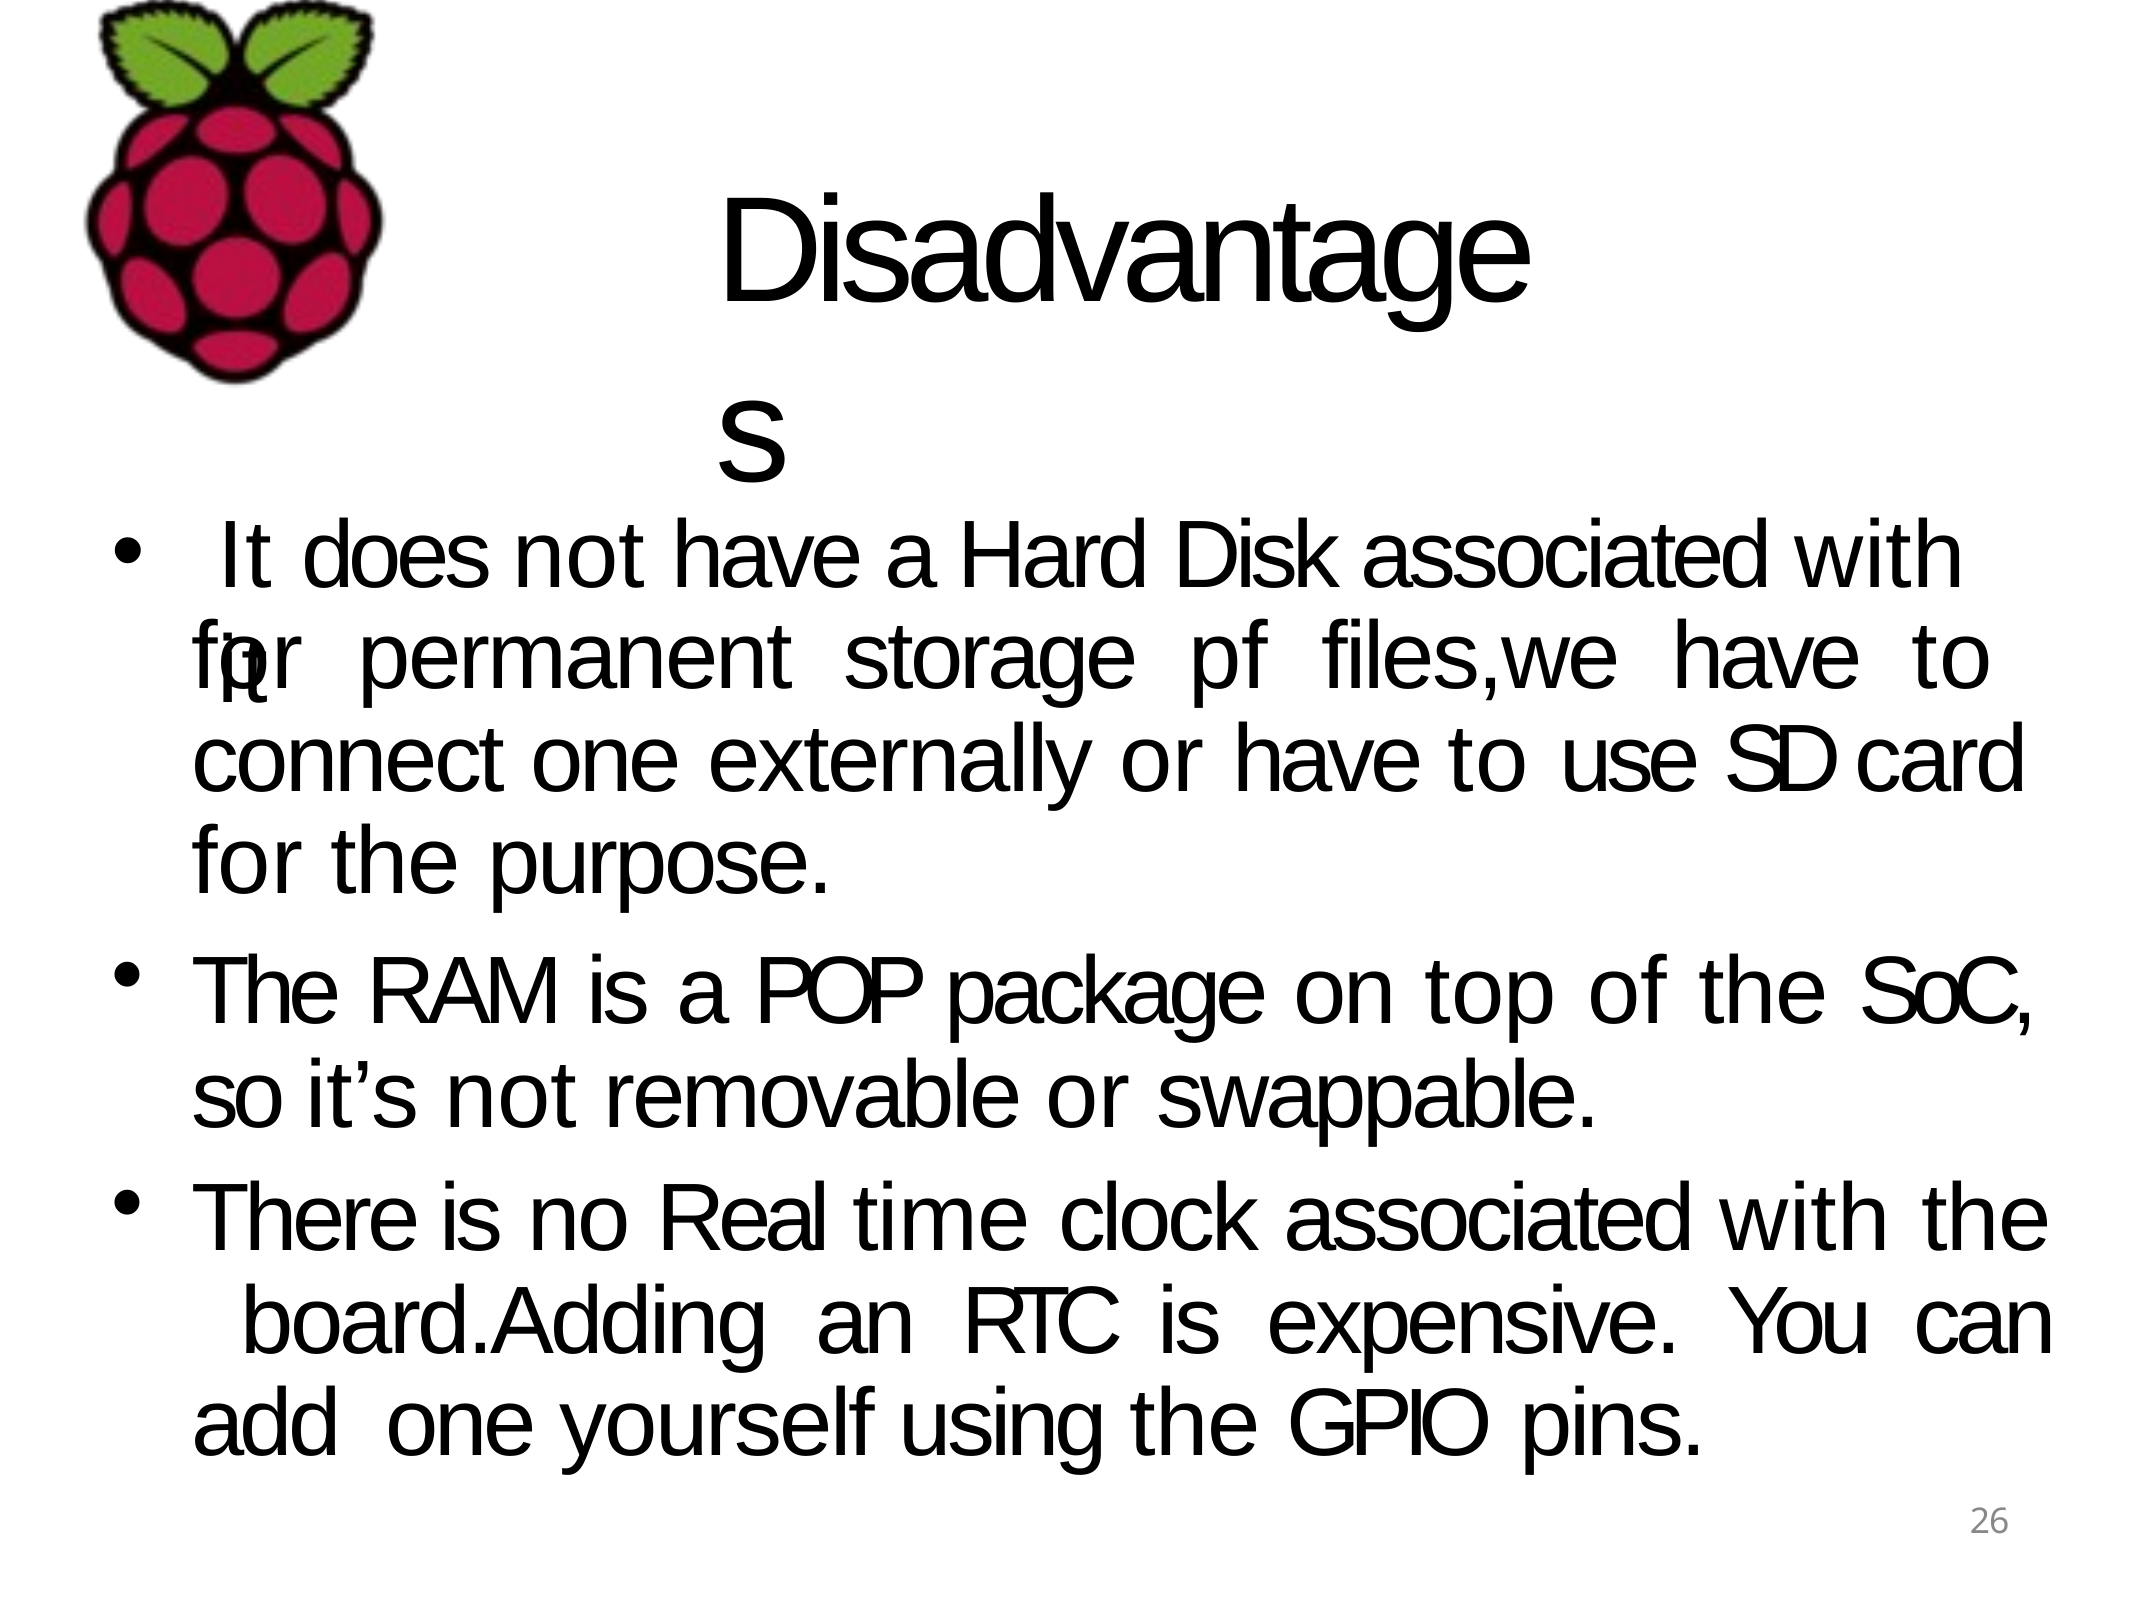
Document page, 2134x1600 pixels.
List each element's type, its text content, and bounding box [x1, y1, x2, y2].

slide_number 26 [1965, 1504, 2010, 1600]
text_box [0, 0, 476, 430]
text_box • [108, 484, 147, 593]
list for permanent storage pf files,we have to connect one externally or have to use SD card for the purpose. The RAM is a POP package on top of the SoC, so it’s not removable or swappable. There is no Real time clock associated with the board.Adding an RTC is expensive. You can add one yourself using the GPIO pins. [108, 593, 2052, 1521]
text_box It does not have a Hard Disk associated with it [215, 489, 2049, 593]
title Disadvantages [713, 149, 1598, 489]
